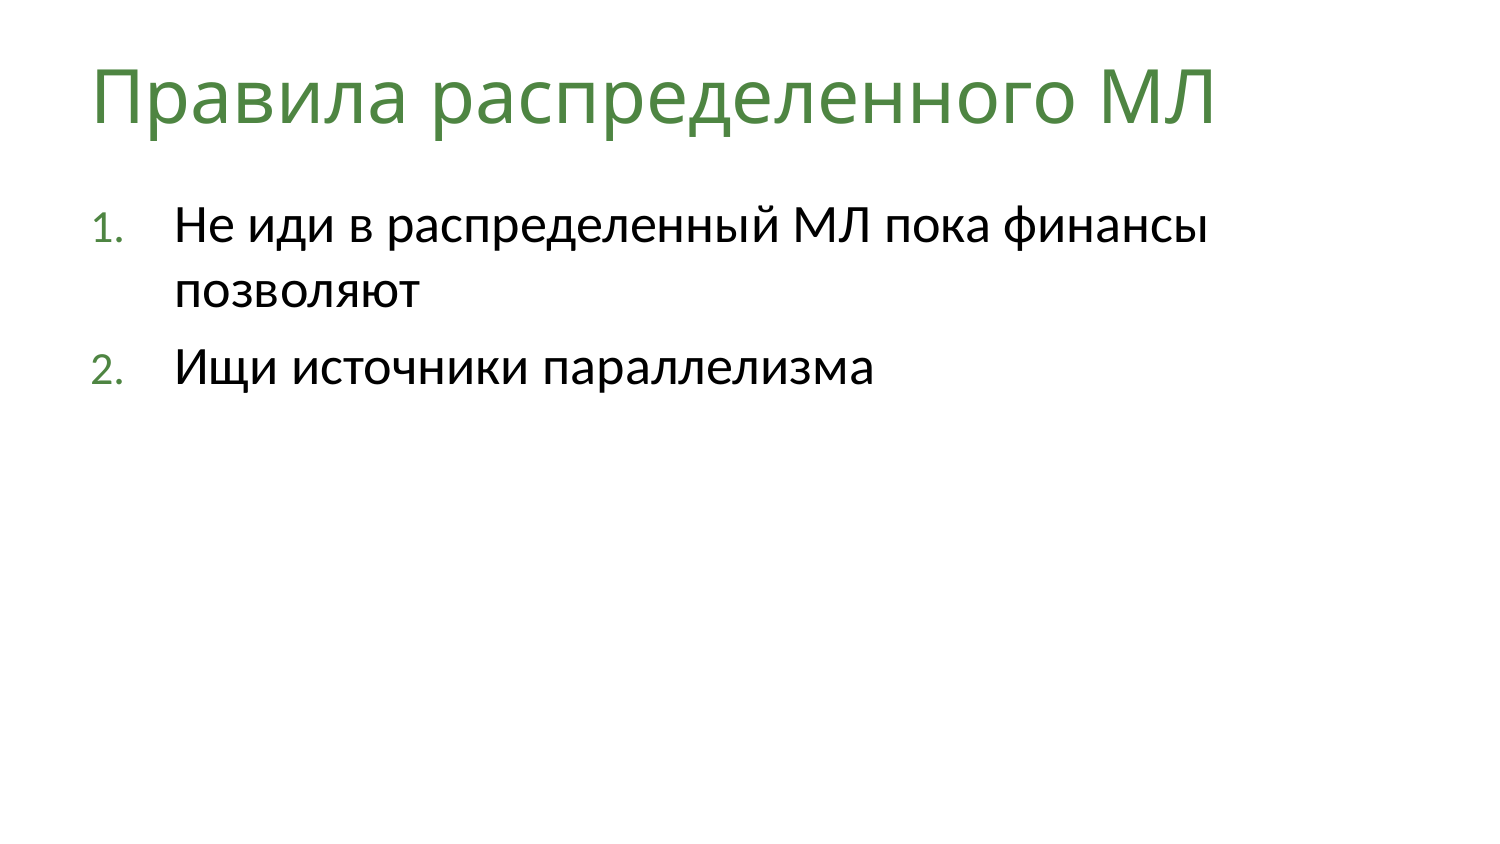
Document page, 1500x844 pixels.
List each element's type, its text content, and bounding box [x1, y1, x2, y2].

list Не иди в распределенный МЛ пока финансы позволяют Ищи источники параллелизма [75, 181, 1425, 741]
title Правила распределенного МЛ [75, 27, 1425, 154]
